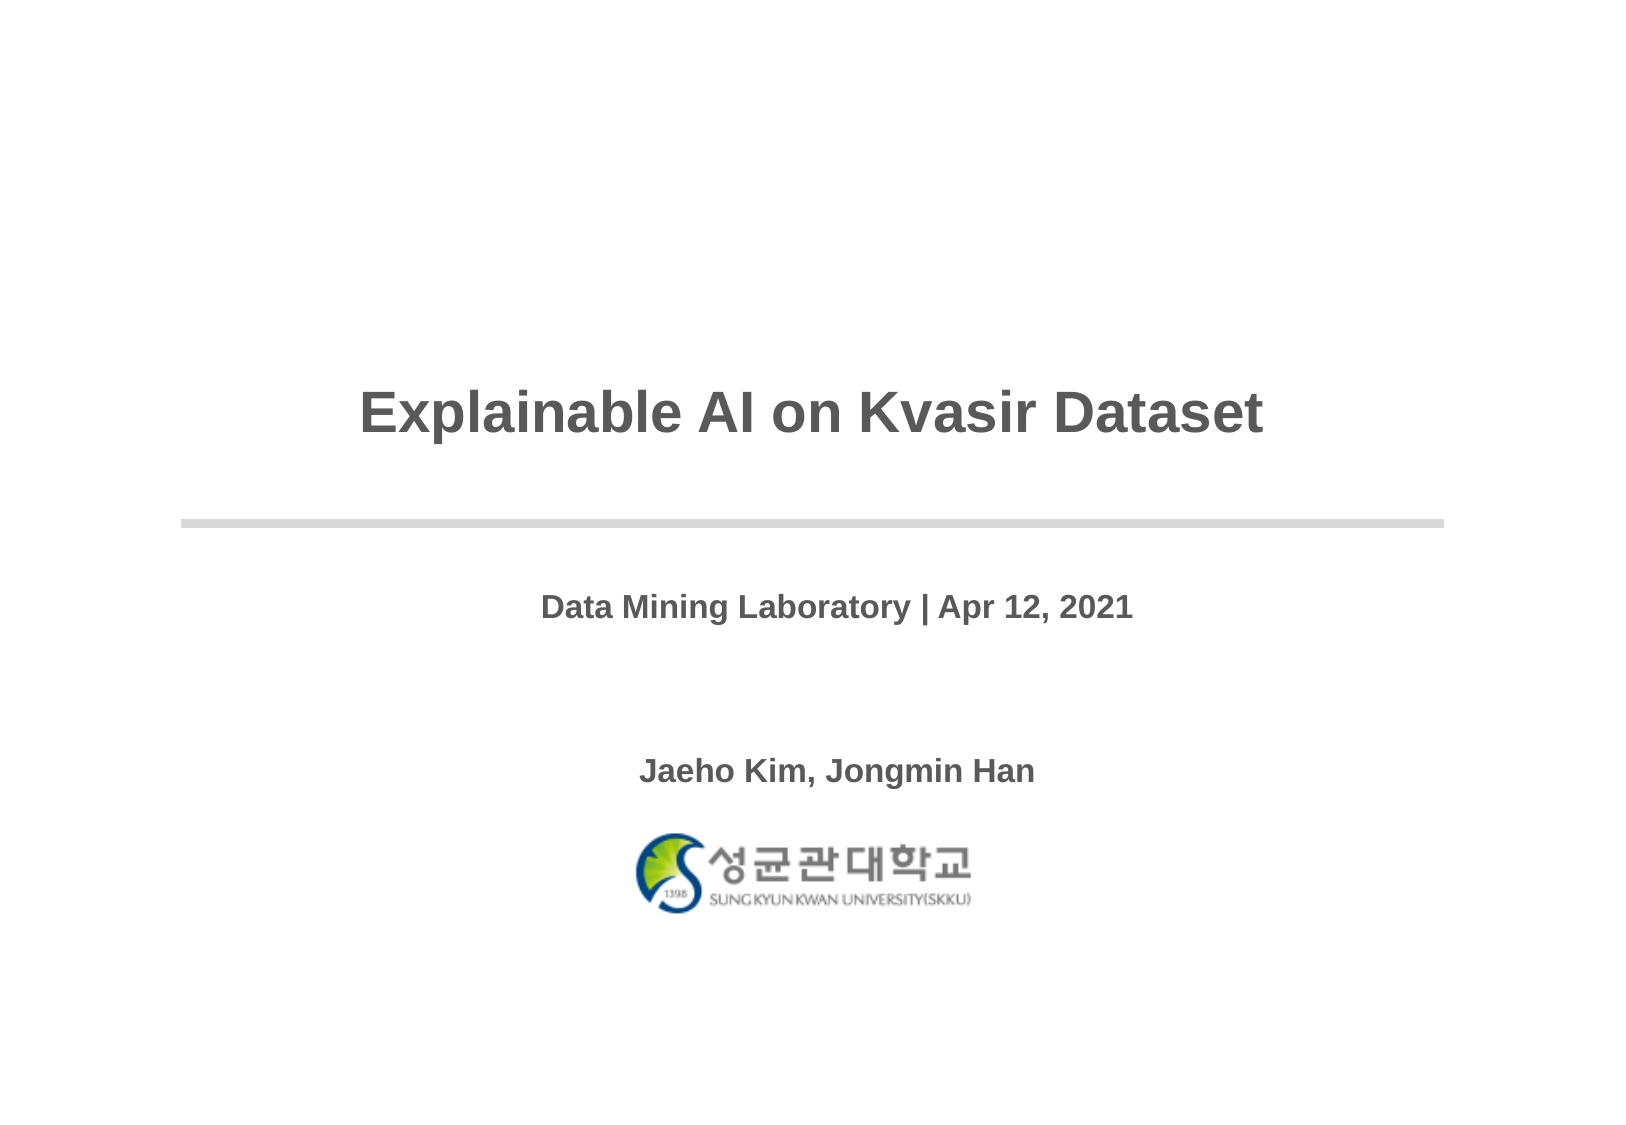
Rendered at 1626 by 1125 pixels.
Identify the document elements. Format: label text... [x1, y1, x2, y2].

text_box Data Mining Laboratory | Apr 12, 2021 [146, 518, 1529, 673]
picture [629, 819, 996, 918]
text_box Jaeho Kim, Jongmin Han [146, 681, 1529, 836]
text_box Explainable AI on Kvasir Dataset [121, 255, 1504, 563]
